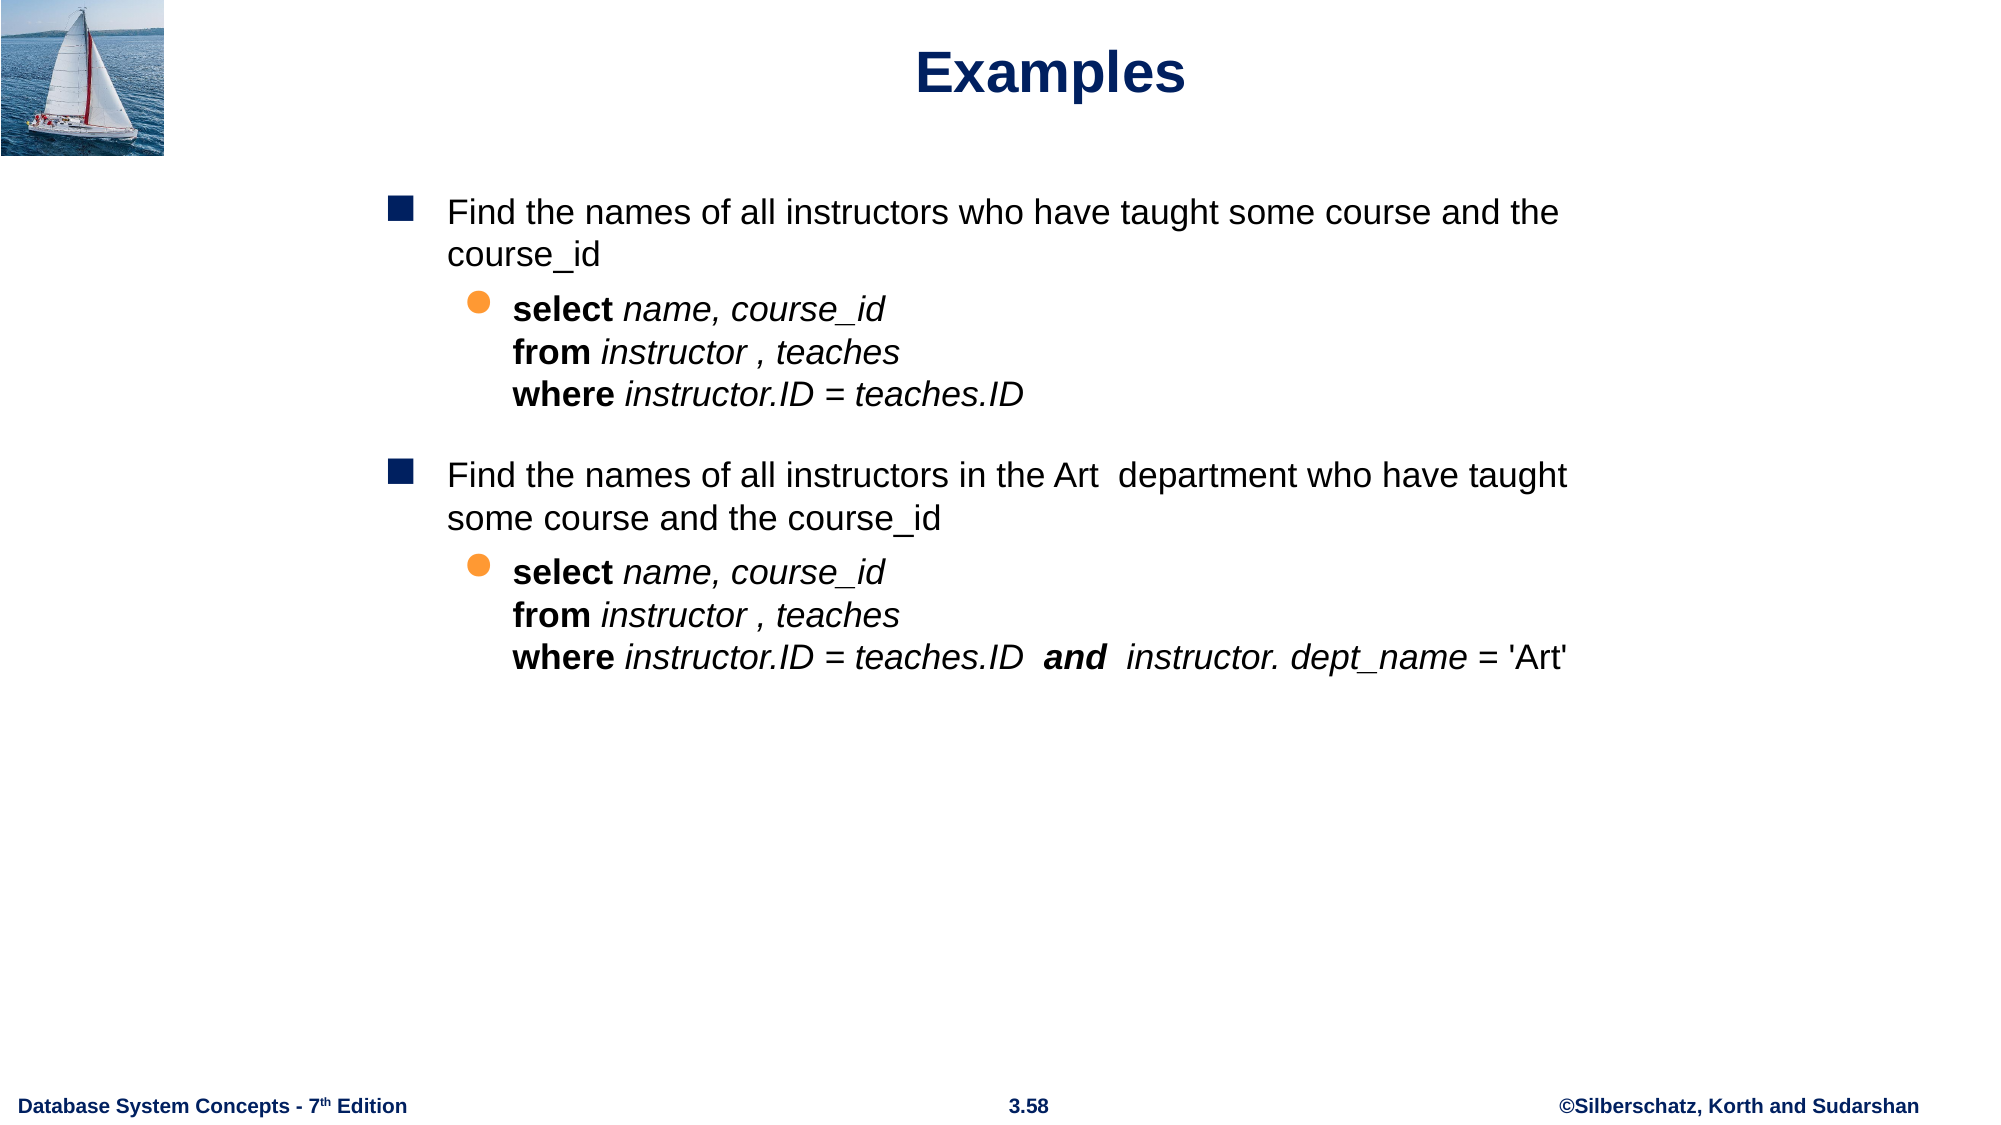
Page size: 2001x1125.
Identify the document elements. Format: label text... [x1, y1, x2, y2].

title Examples [167, 18, 1935, 120]
picture [1, 0, 164, 156]
list Find the names of all instructors who have taught some course and the course_id select name, course_id from instructor , teaches where instructor.ID = teaches.ID Find the names of all instructors in the Art department who have taught some course and the course_id select name, course_id from instructor , teaches where instructor.ID = teaches.ID and instructor. dept_name = 'Art' [376, 181, 1628, 924]
